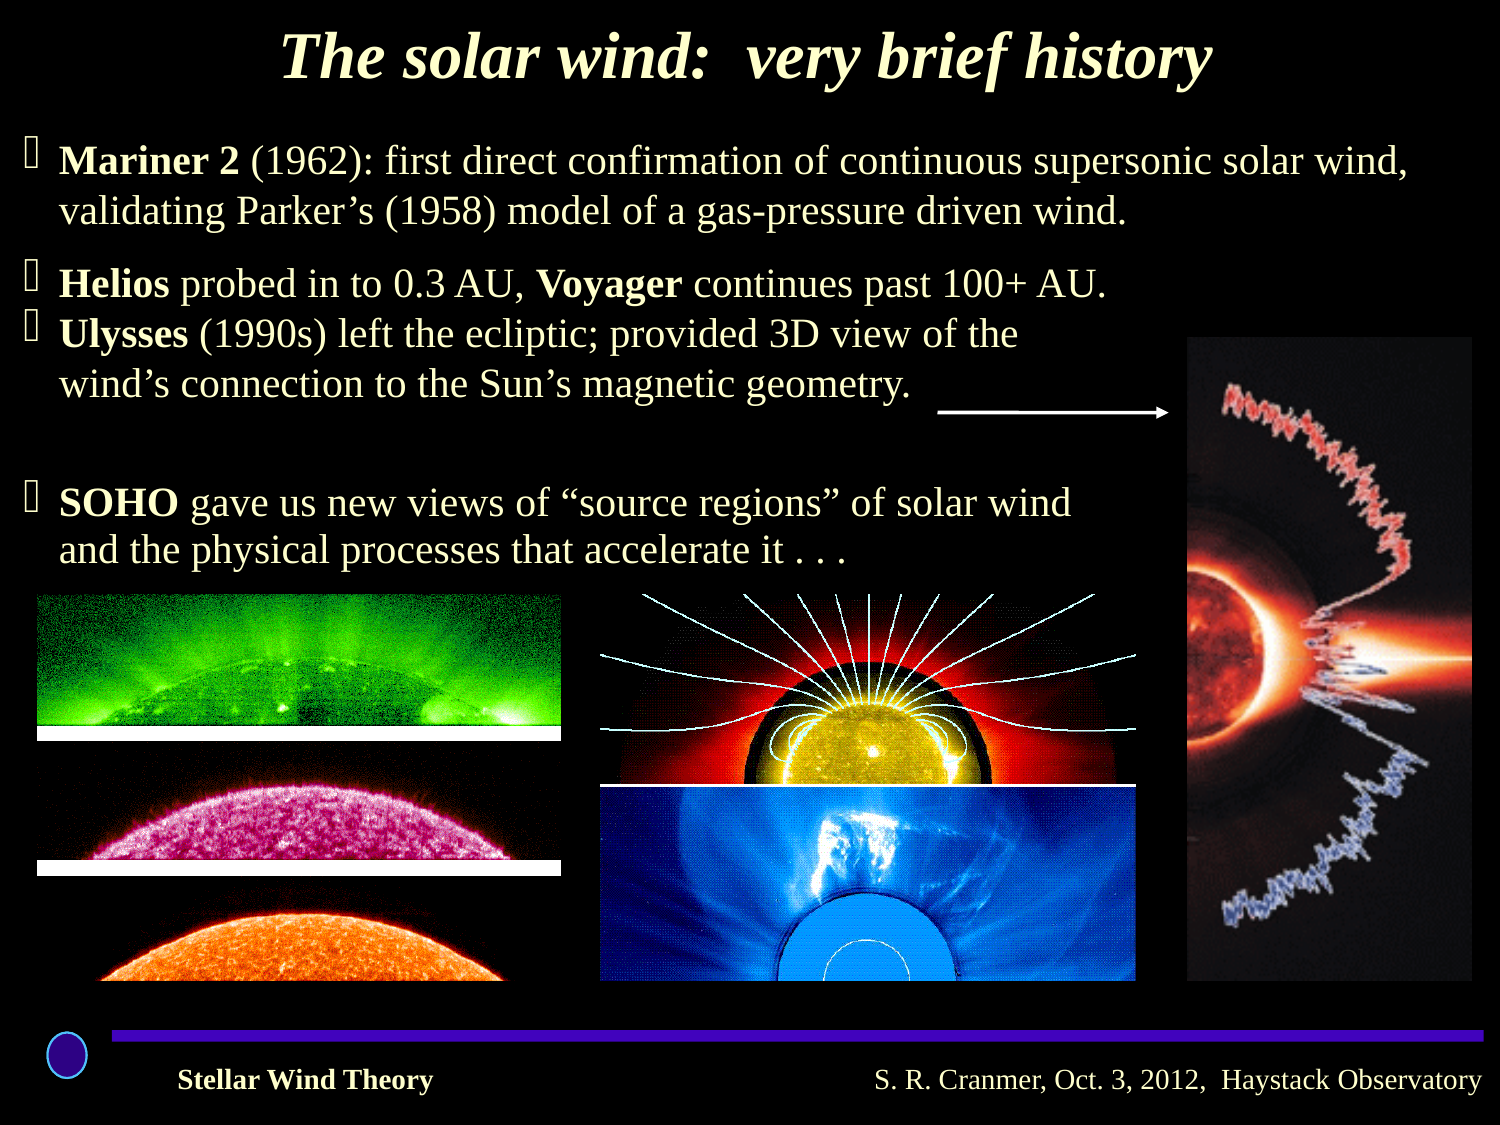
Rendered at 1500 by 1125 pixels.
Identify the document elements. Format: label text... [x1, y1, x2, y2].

text_box Mariner 2 (1962): first direct confirmation of continuous supersonic solar wind, validating Parker’s (1958) model of a gas-pressure driven wind. [8, 125, 1449, 240]
text_box [937, 406, 1169, 419]
picture [37, 594, 562, 981]
text_box [28, 725, 32, 741]
picture [599, 594, 1137, 981]
picture [1187, 337, 1472, 981]
text_box Helios probed in to 0.3 AU, Voyager continues past 100+ AU. Ulysses (1990s) left the ecliptic; provided 3D view of the wind’s connection to the Sun’s magnetic geometry. [8, 247, 1133, 438]
text_box The solar wind: very brief history [18, 10, 1475, 126]
text_box SOHO gave us new views of “source regions” of solar wind and the physical processes that accelerate it . . . [8, 470, 1121, 581]
